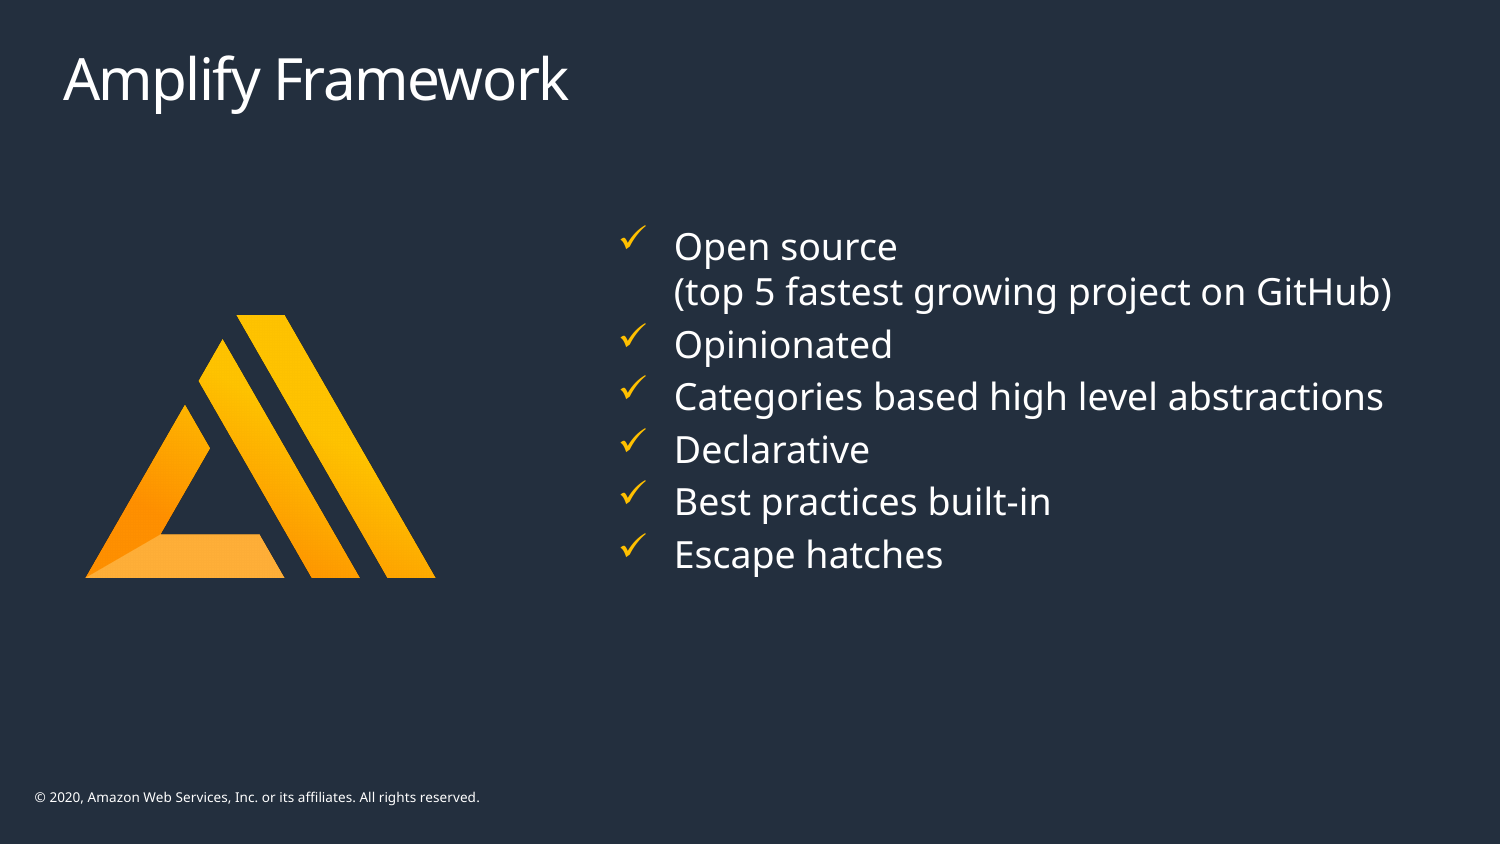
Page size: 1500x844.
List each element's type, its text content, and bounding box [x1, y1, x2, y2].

text_box Open source (top 5 fastest growing project on GitHub) Opinionated Categories based high level abstractions Declarative Best practices built-in Escape hatches [602, 215, 1415, 699]
picture [85, 314, 467, 578]
title Amplify Framework [33, 18, 832, 147]
